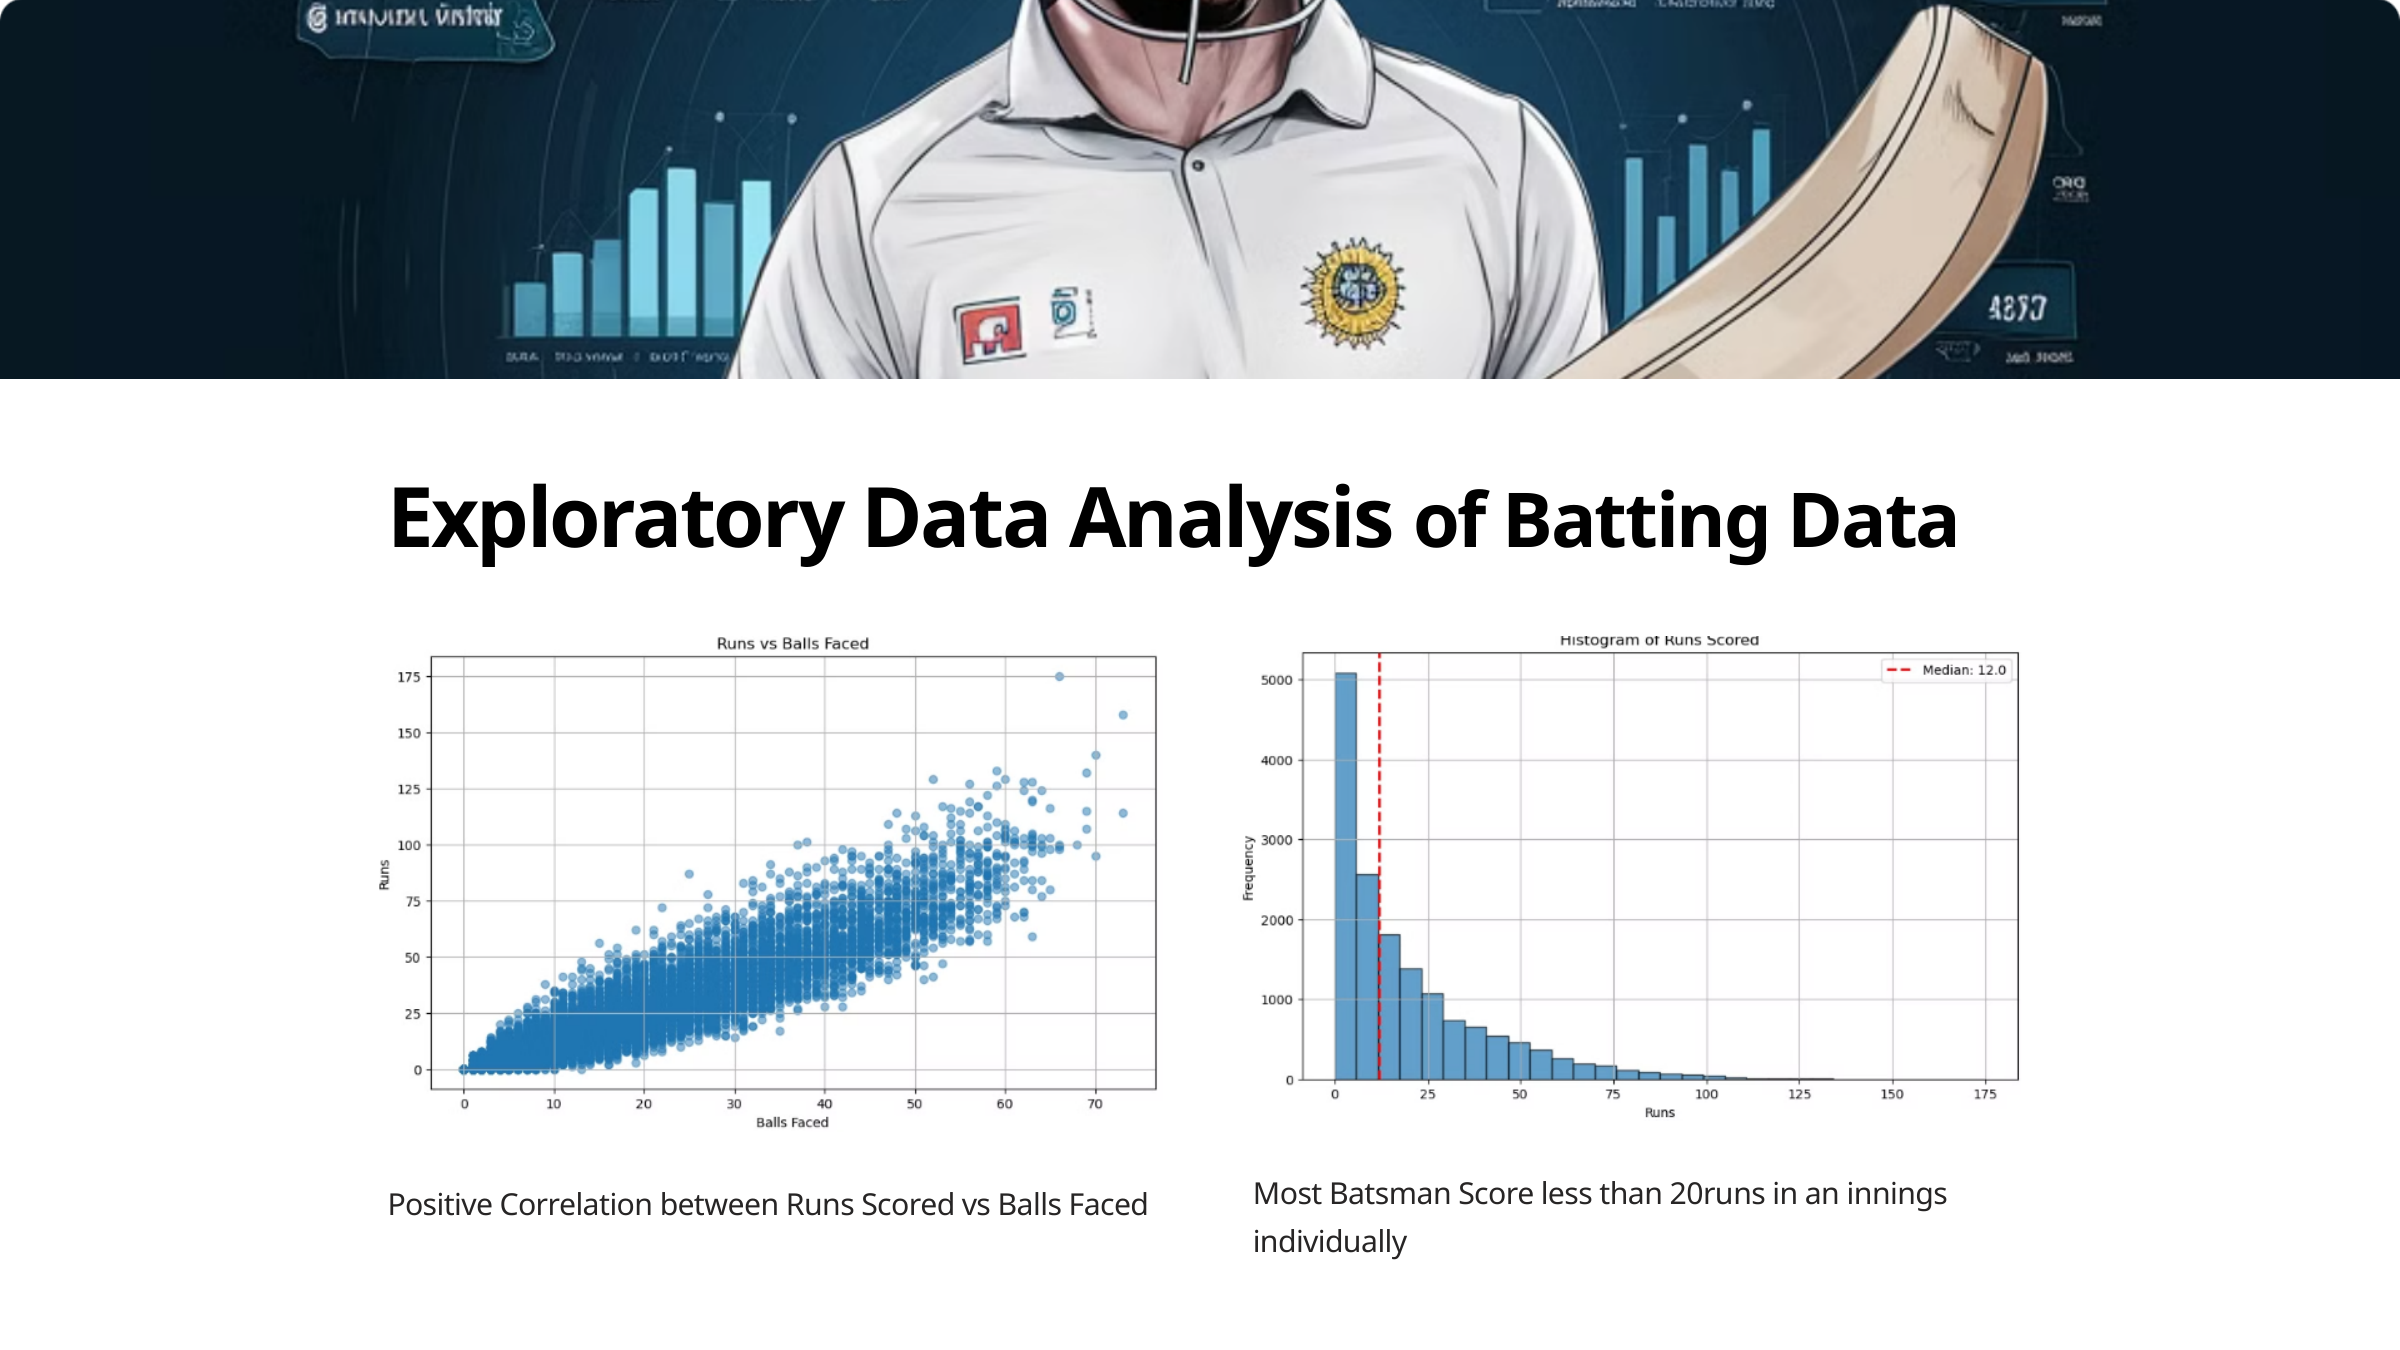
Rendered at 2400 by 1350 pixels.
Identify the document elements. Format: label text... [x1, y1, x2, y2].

picture [372, 635, 1164, 1132]
text_box Exploratory Data Analysis of Batting Data [372, 461, 1157, 557]
text_box Positive Correlation between Runs Scored vs Balls Faced [372, 1165, 1163, 1214]
picture [1238, 635, 2029, 1121]
text_box Most Batsman Score less than 20runs in an innings individually [1238, 1154, 2029, 1252]
text_box [0, 379, 2400, 1350]
picture [0, 0, 2400, 379]
